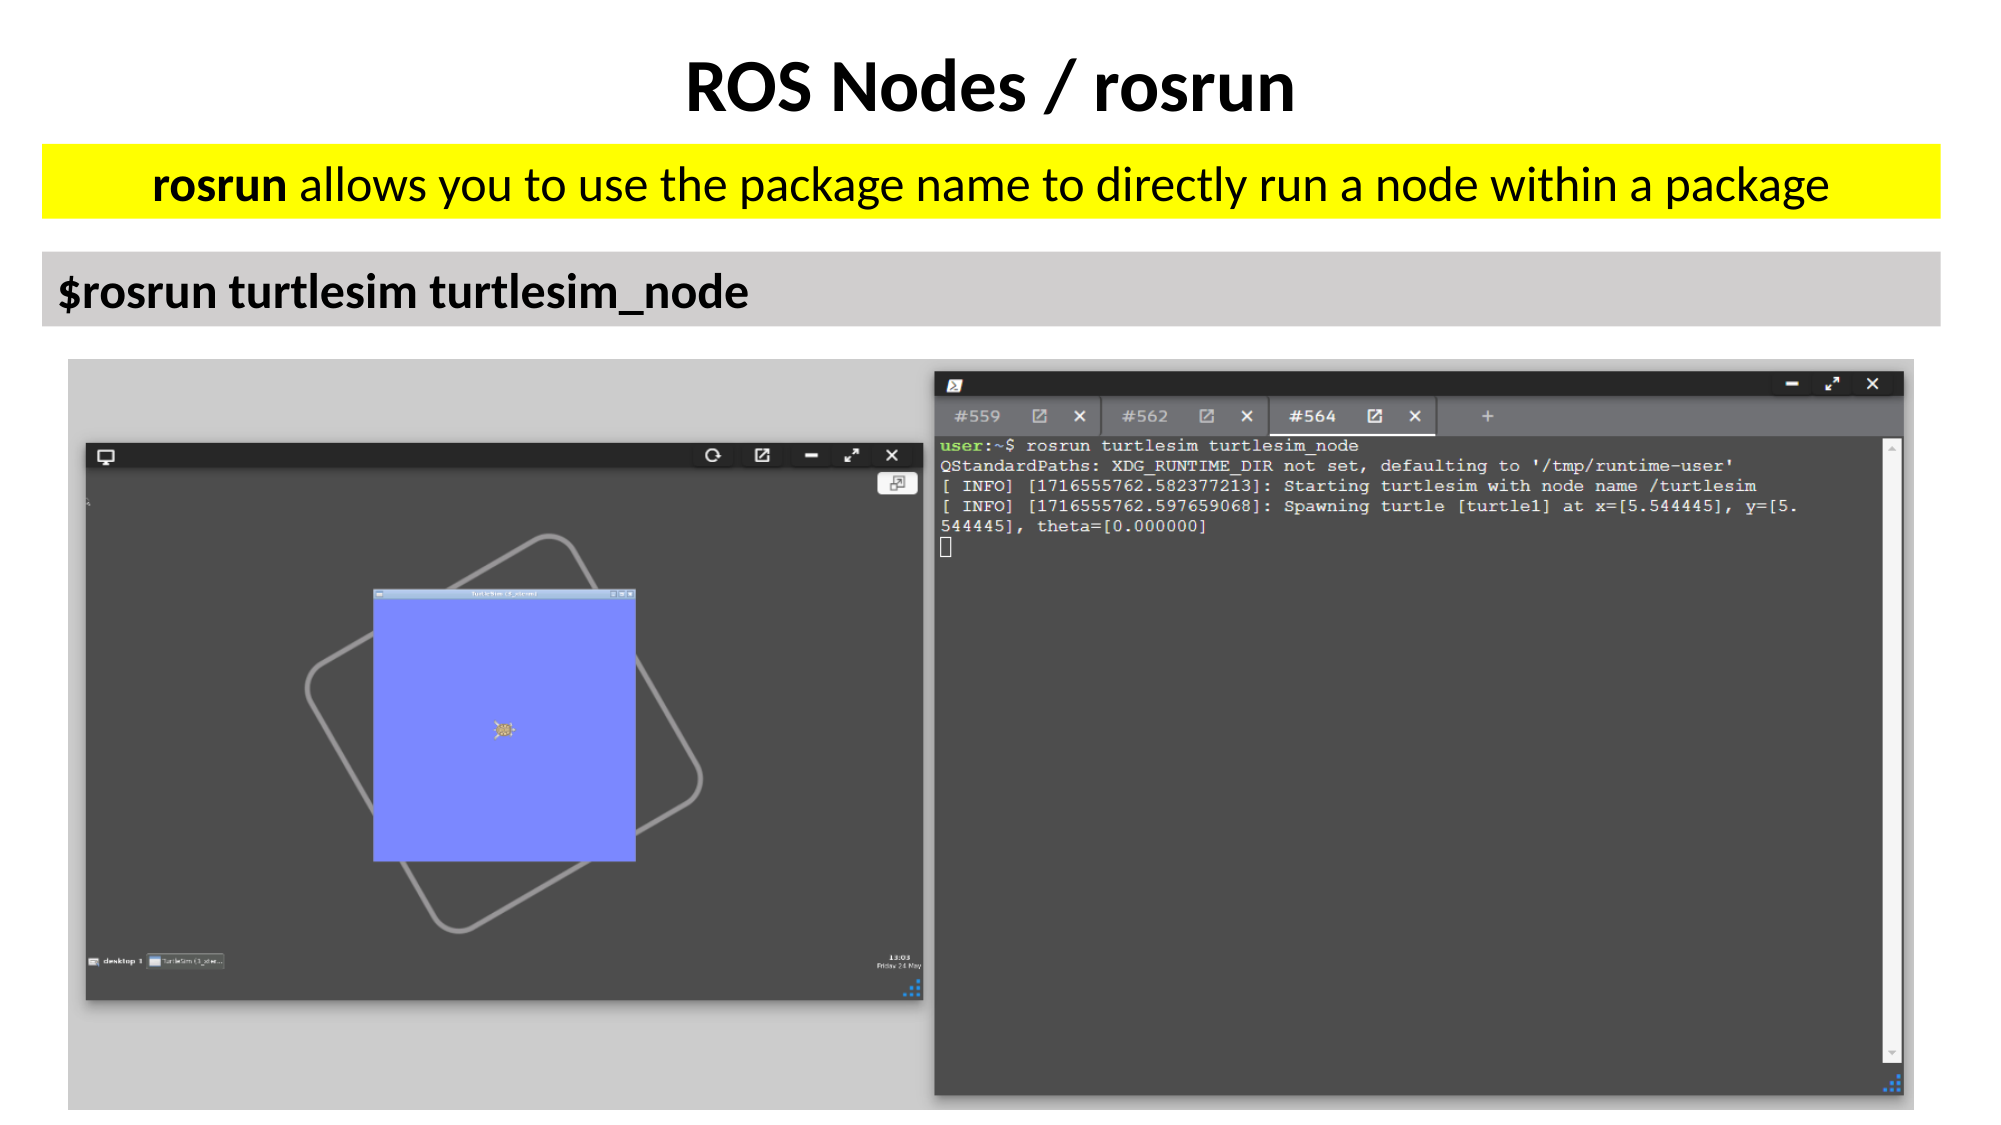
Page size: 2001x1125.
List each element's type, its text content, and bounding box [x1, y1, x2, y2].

text_box ROS Nodes / rosrun [535, 28, 1448, 134]
text_box $rosrun turtlesim turtlesim_node [42, 251, 1941, 327]
text_box rosrun allows you to use the package name to directly run a node within a package [42, 143, 1941, 219]
picture [68, 359, 1914, 1110]
